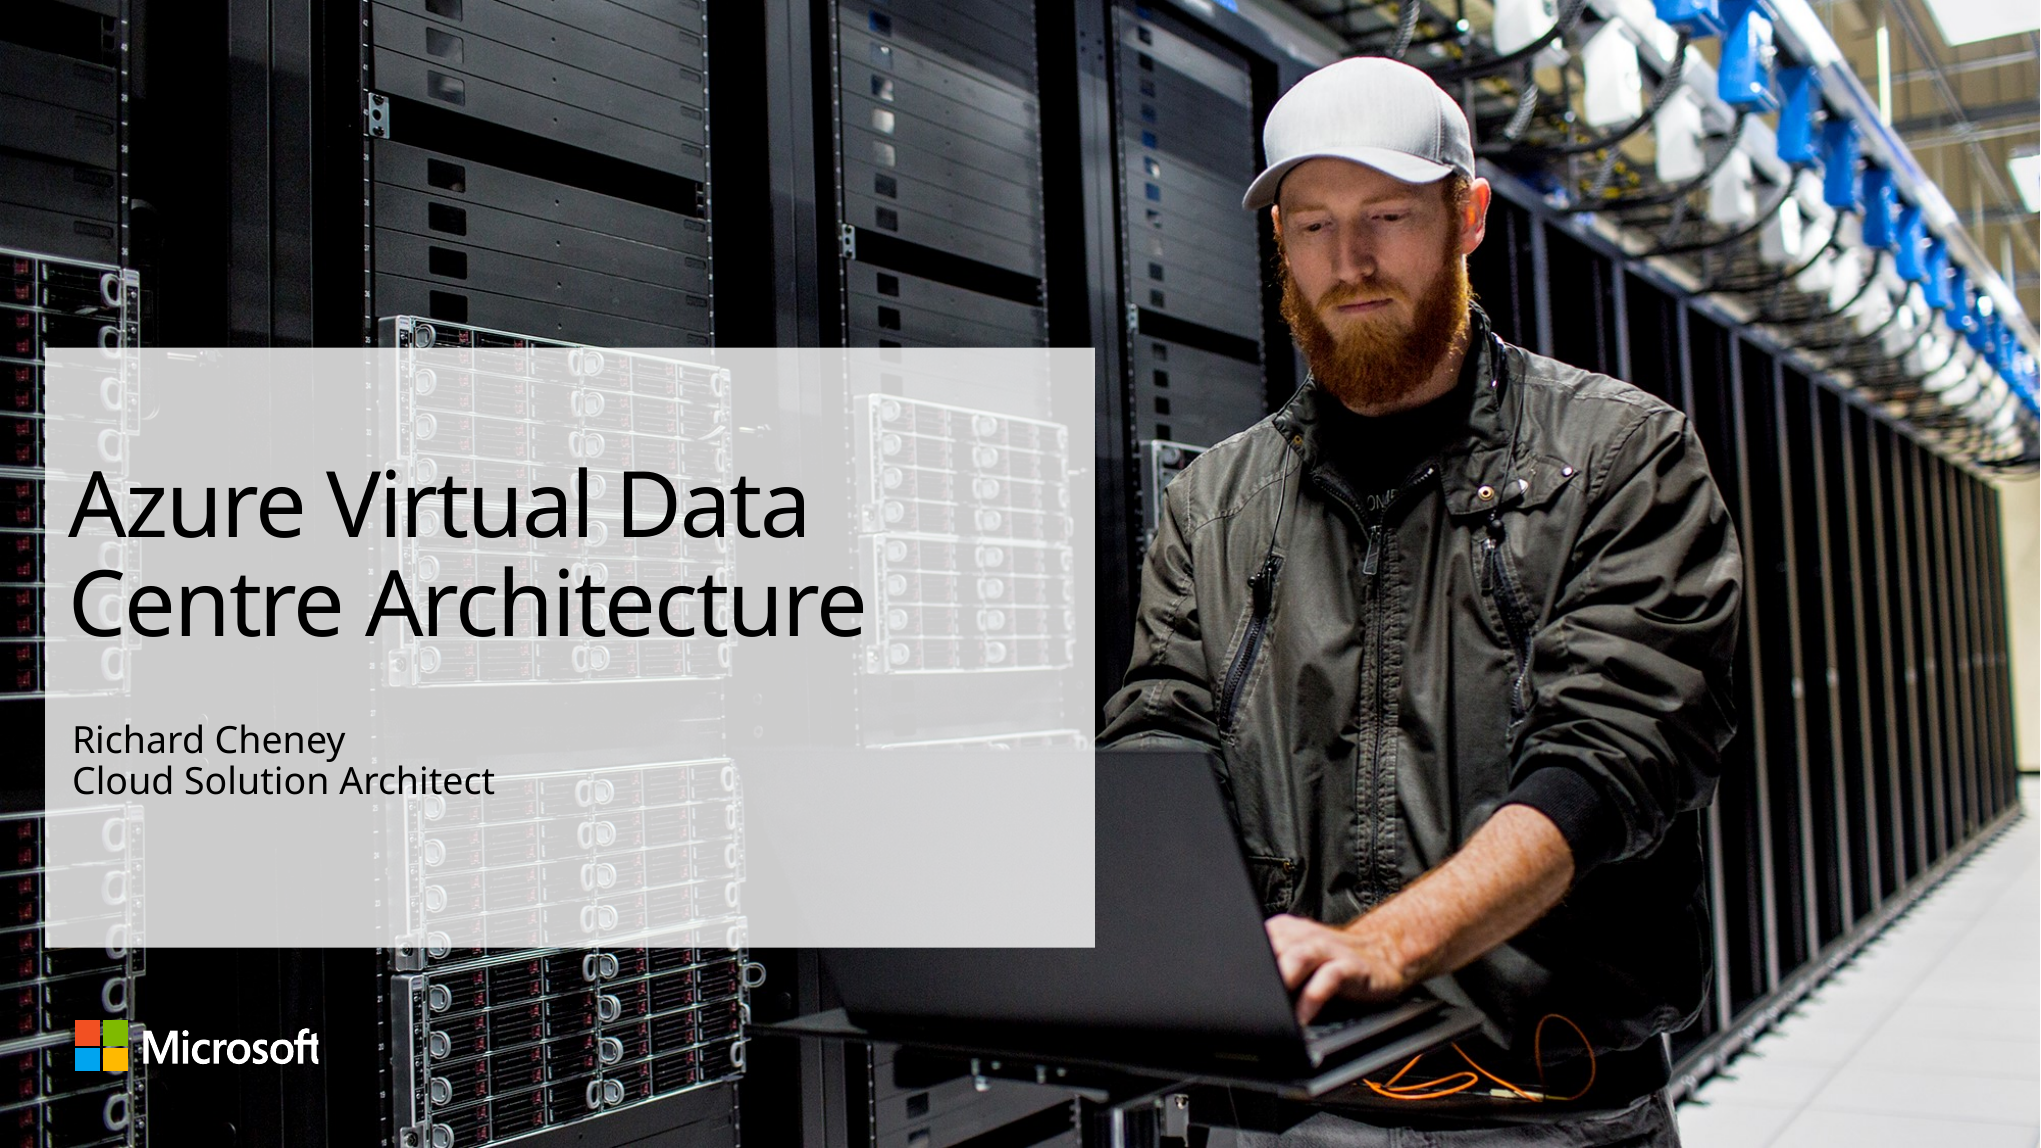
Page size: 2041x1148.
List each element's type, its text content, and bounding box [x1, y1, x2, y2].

picture [0, 0, 2040, 1148]
list Richard Cheney Cloud Solution Architect [45, 703, 1096, 1148]
title Azure Virtual Data Centre Architecture [45, 443, 1096, 649]
